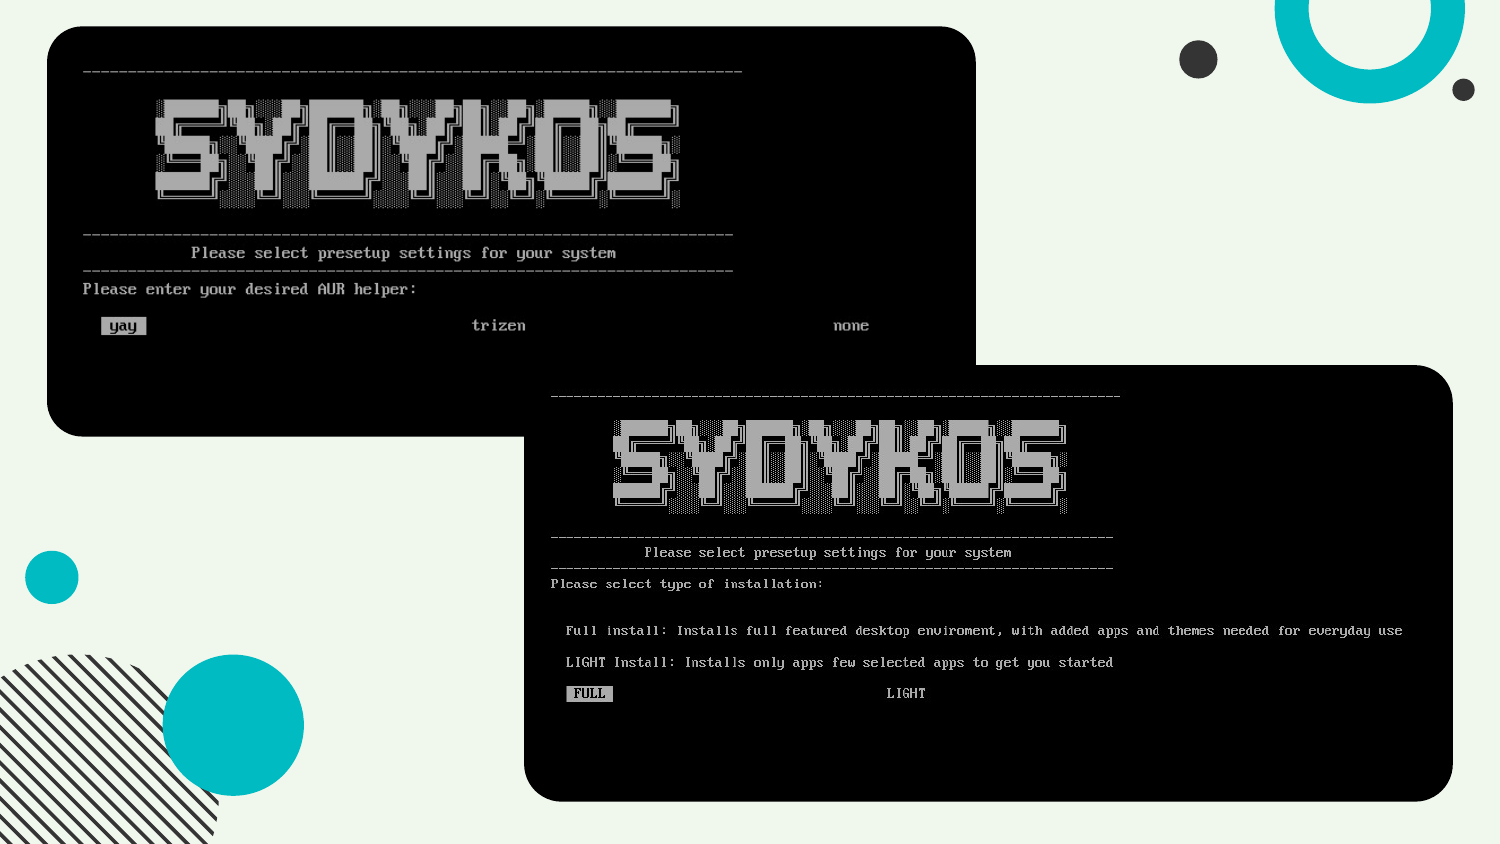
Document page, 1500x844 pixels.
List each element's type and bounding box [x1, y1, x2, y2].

picture [46, 26, 1454, 802]
